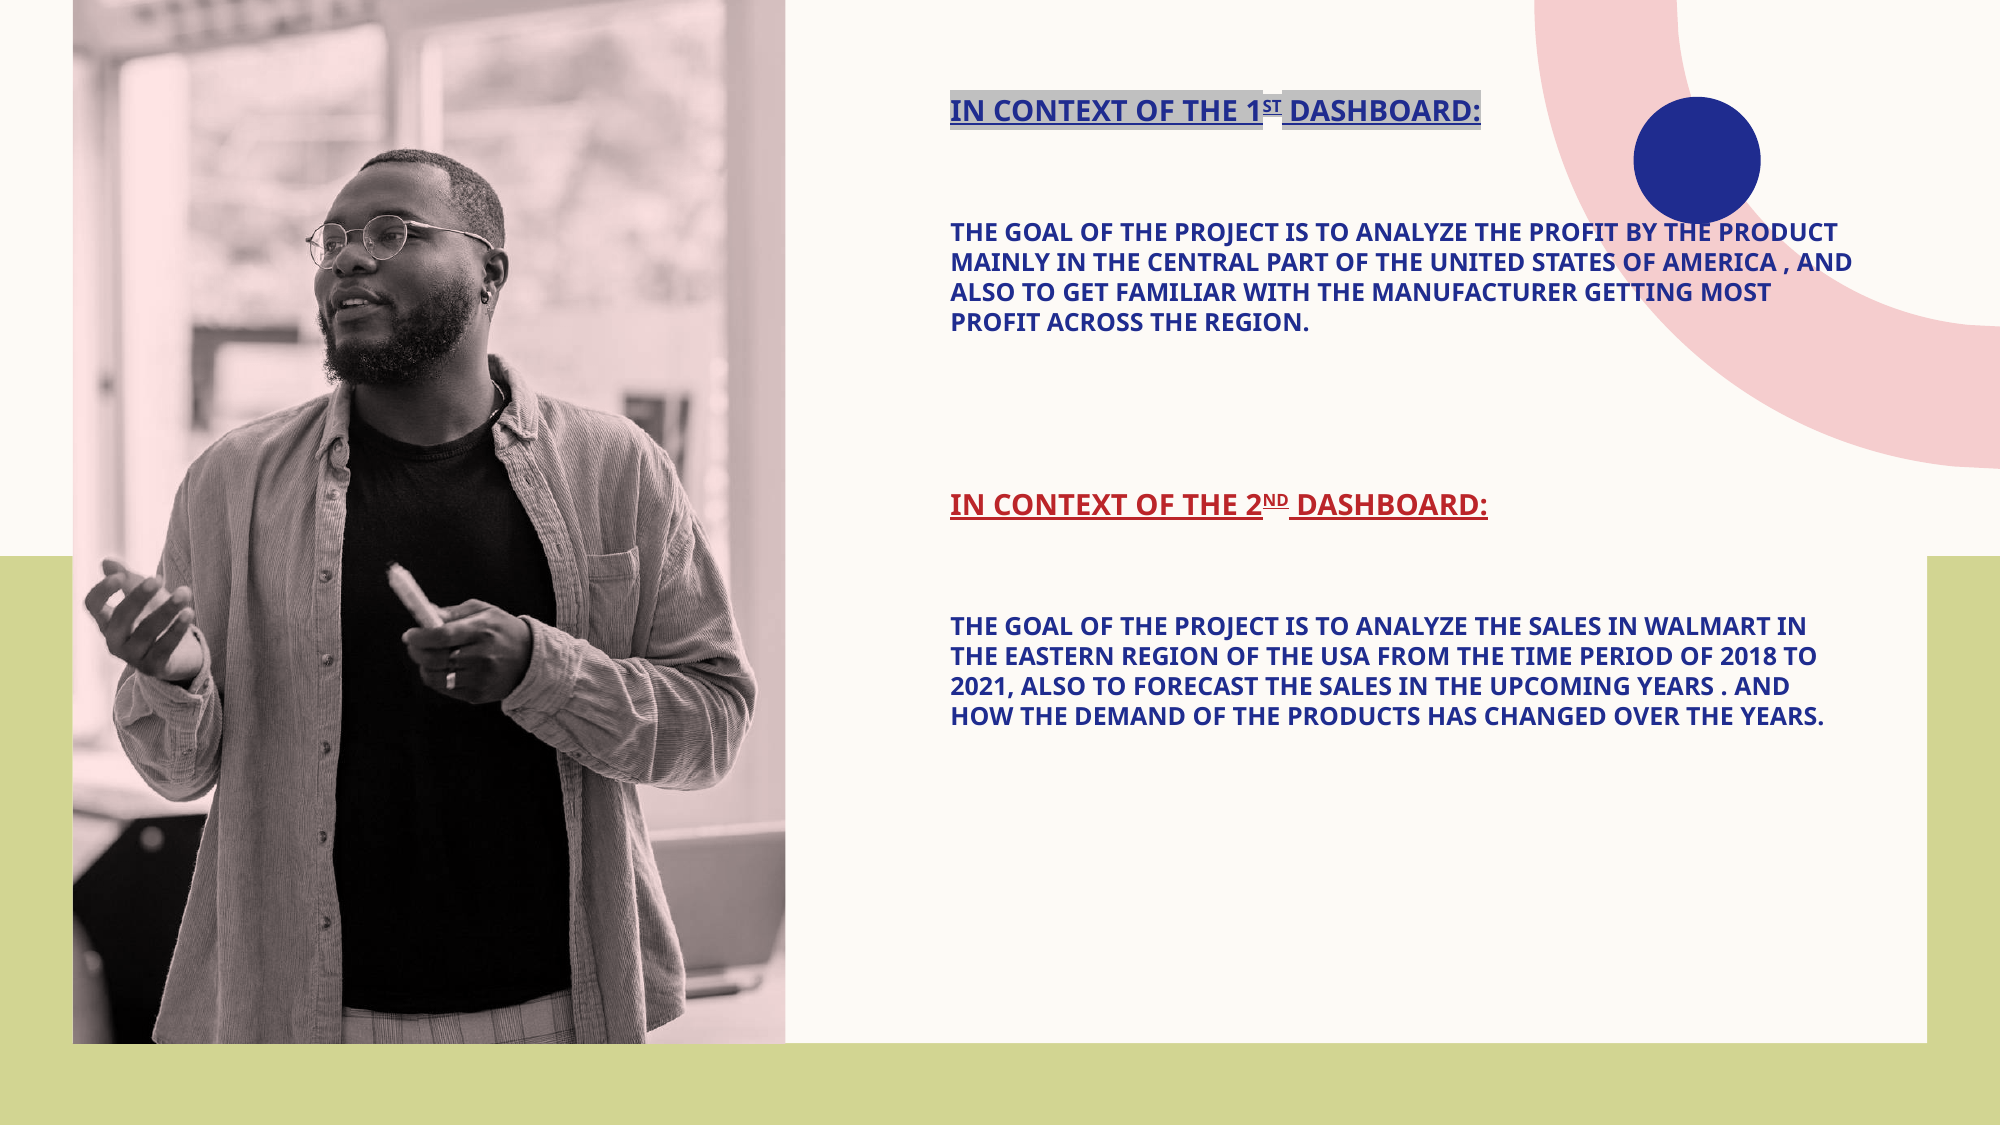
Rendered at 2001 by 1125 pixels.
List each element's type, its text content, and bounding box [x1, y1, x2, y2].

picture [72, 0, 786, 1044]
title In context of the 1st dashboard: The goal of the project is to analyze the profit by the product mainly in the central part of the united states of America , and also to get familiar with the manufacturer getting most profit across the region. In context of the 2nd dashboard: The goal of the project is to analyze the sales in Walmart in the eastern region of the usa from the time period of 2018 to 2021, also to forecast the sales in the upcoming years . And how the demand of the products has changed over the years. [935, 205, 1875, 952]
